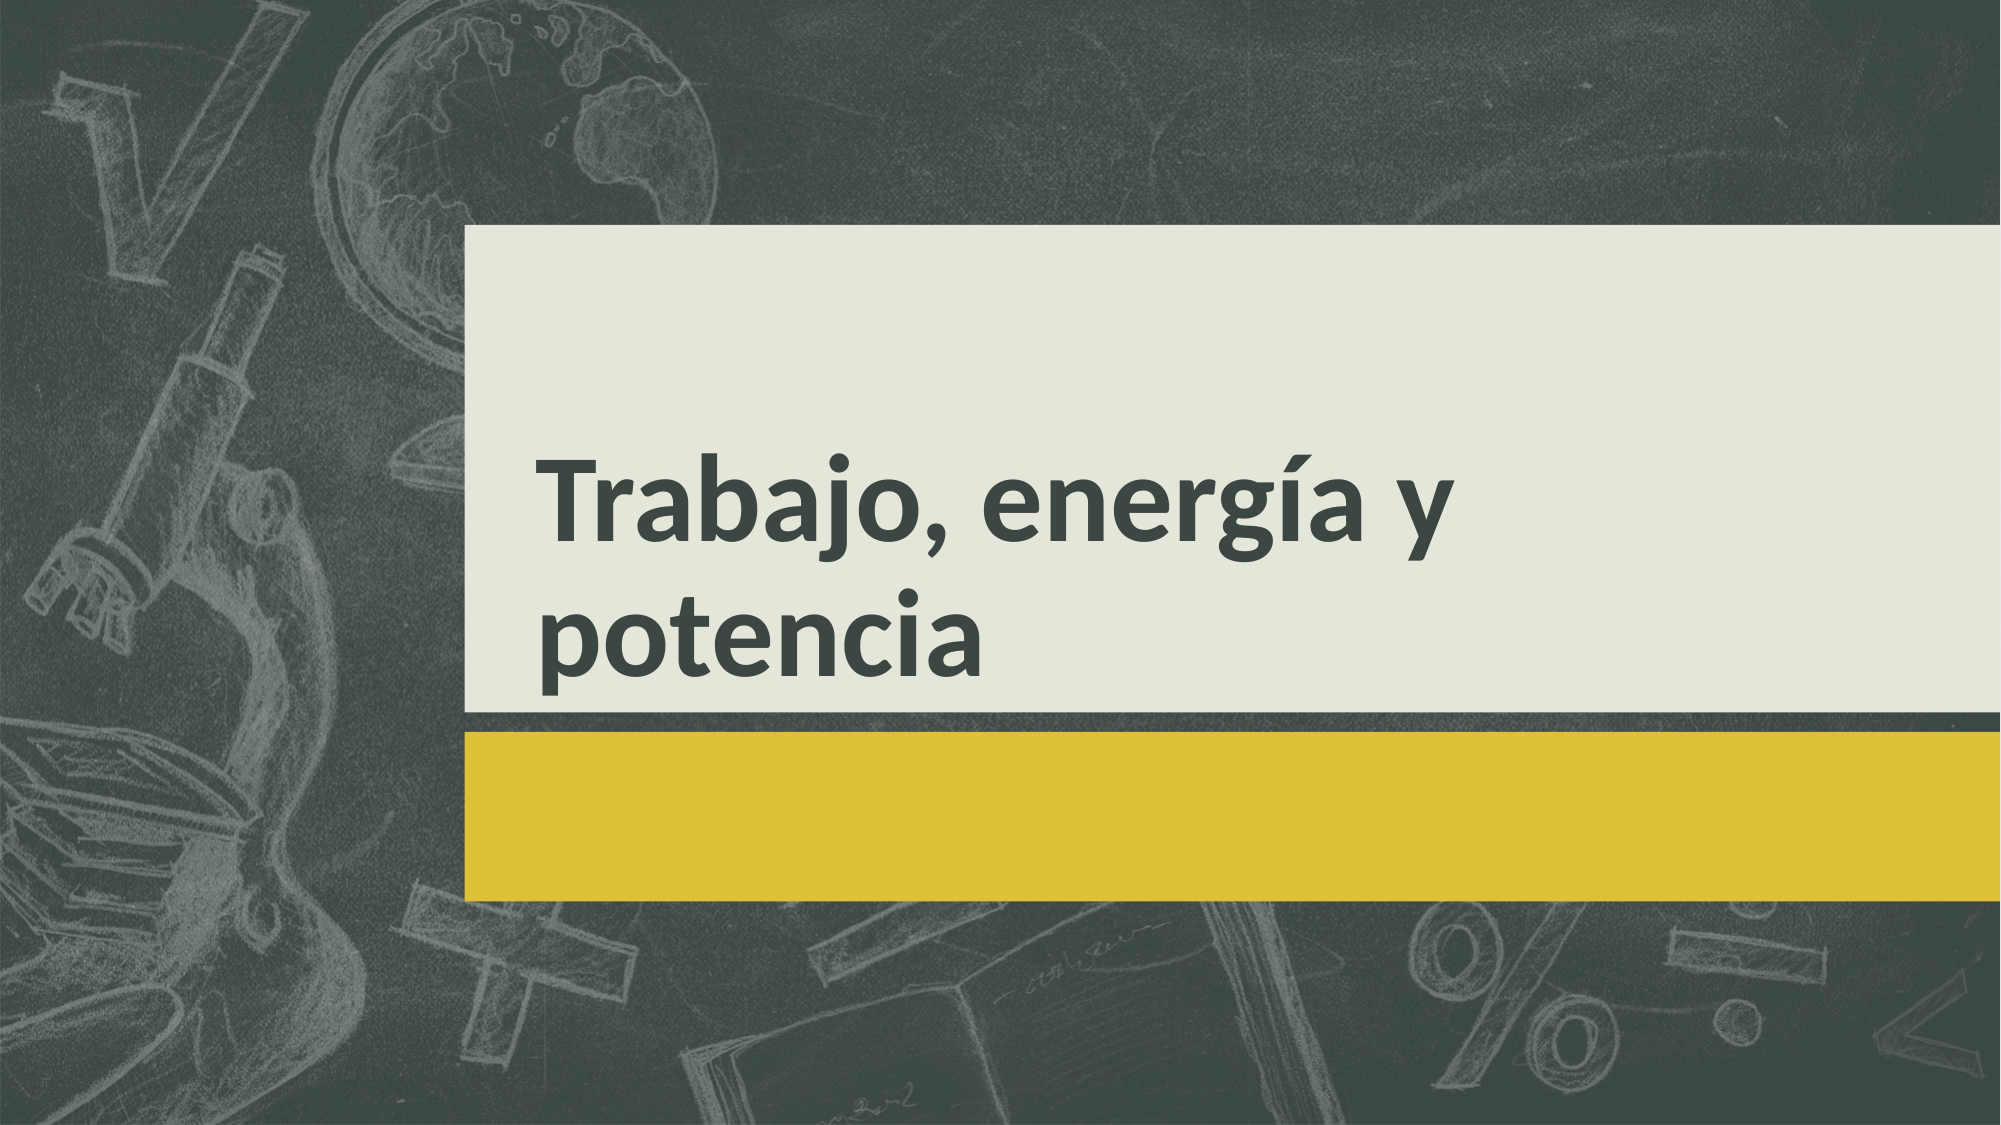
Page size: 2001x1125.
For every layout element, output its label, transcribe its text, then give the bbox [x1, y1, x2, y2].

title Trabajo, energía y potencia [520, 318, 1916, 711]
picture [0, 0, 2001, 1125]
